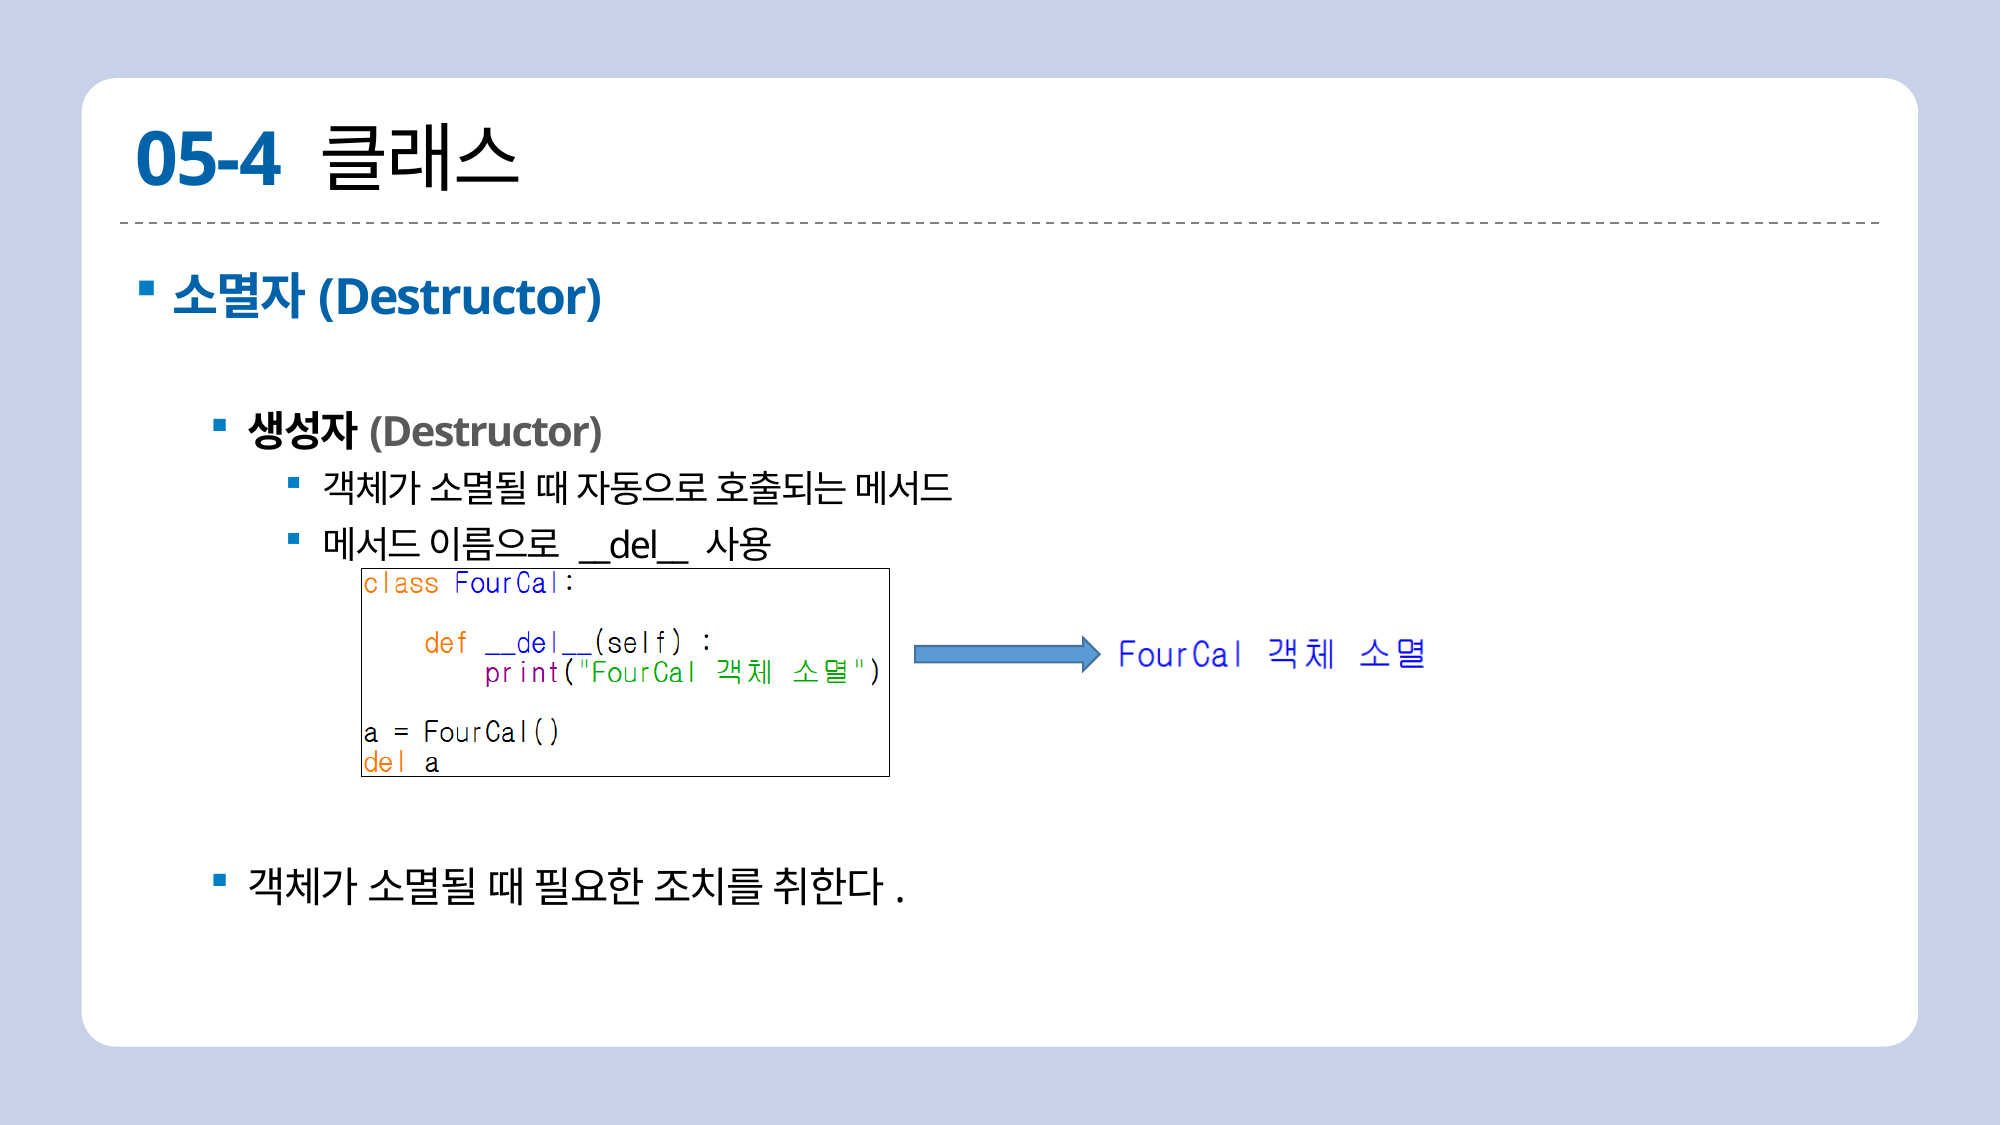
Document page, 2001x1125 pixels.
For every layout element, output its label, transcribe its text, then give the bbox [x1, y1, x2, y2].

picture [361, 568, 890, 777]
text_box [914, 635, 1102, 674]
picture [1118, 635, 1442, 671]
list 소멸자(Destructor) 생성자(Destructor) 객체가 소멸될 때 자동으로 호출되는 메서드 메서드 이름으로 __del__ 사용 객체가 소멸될 때 필요한 조치를 취한다. [120, 257, 1880, 1009]
title 05-4 클래스 [120, 109, 1880, 209]
